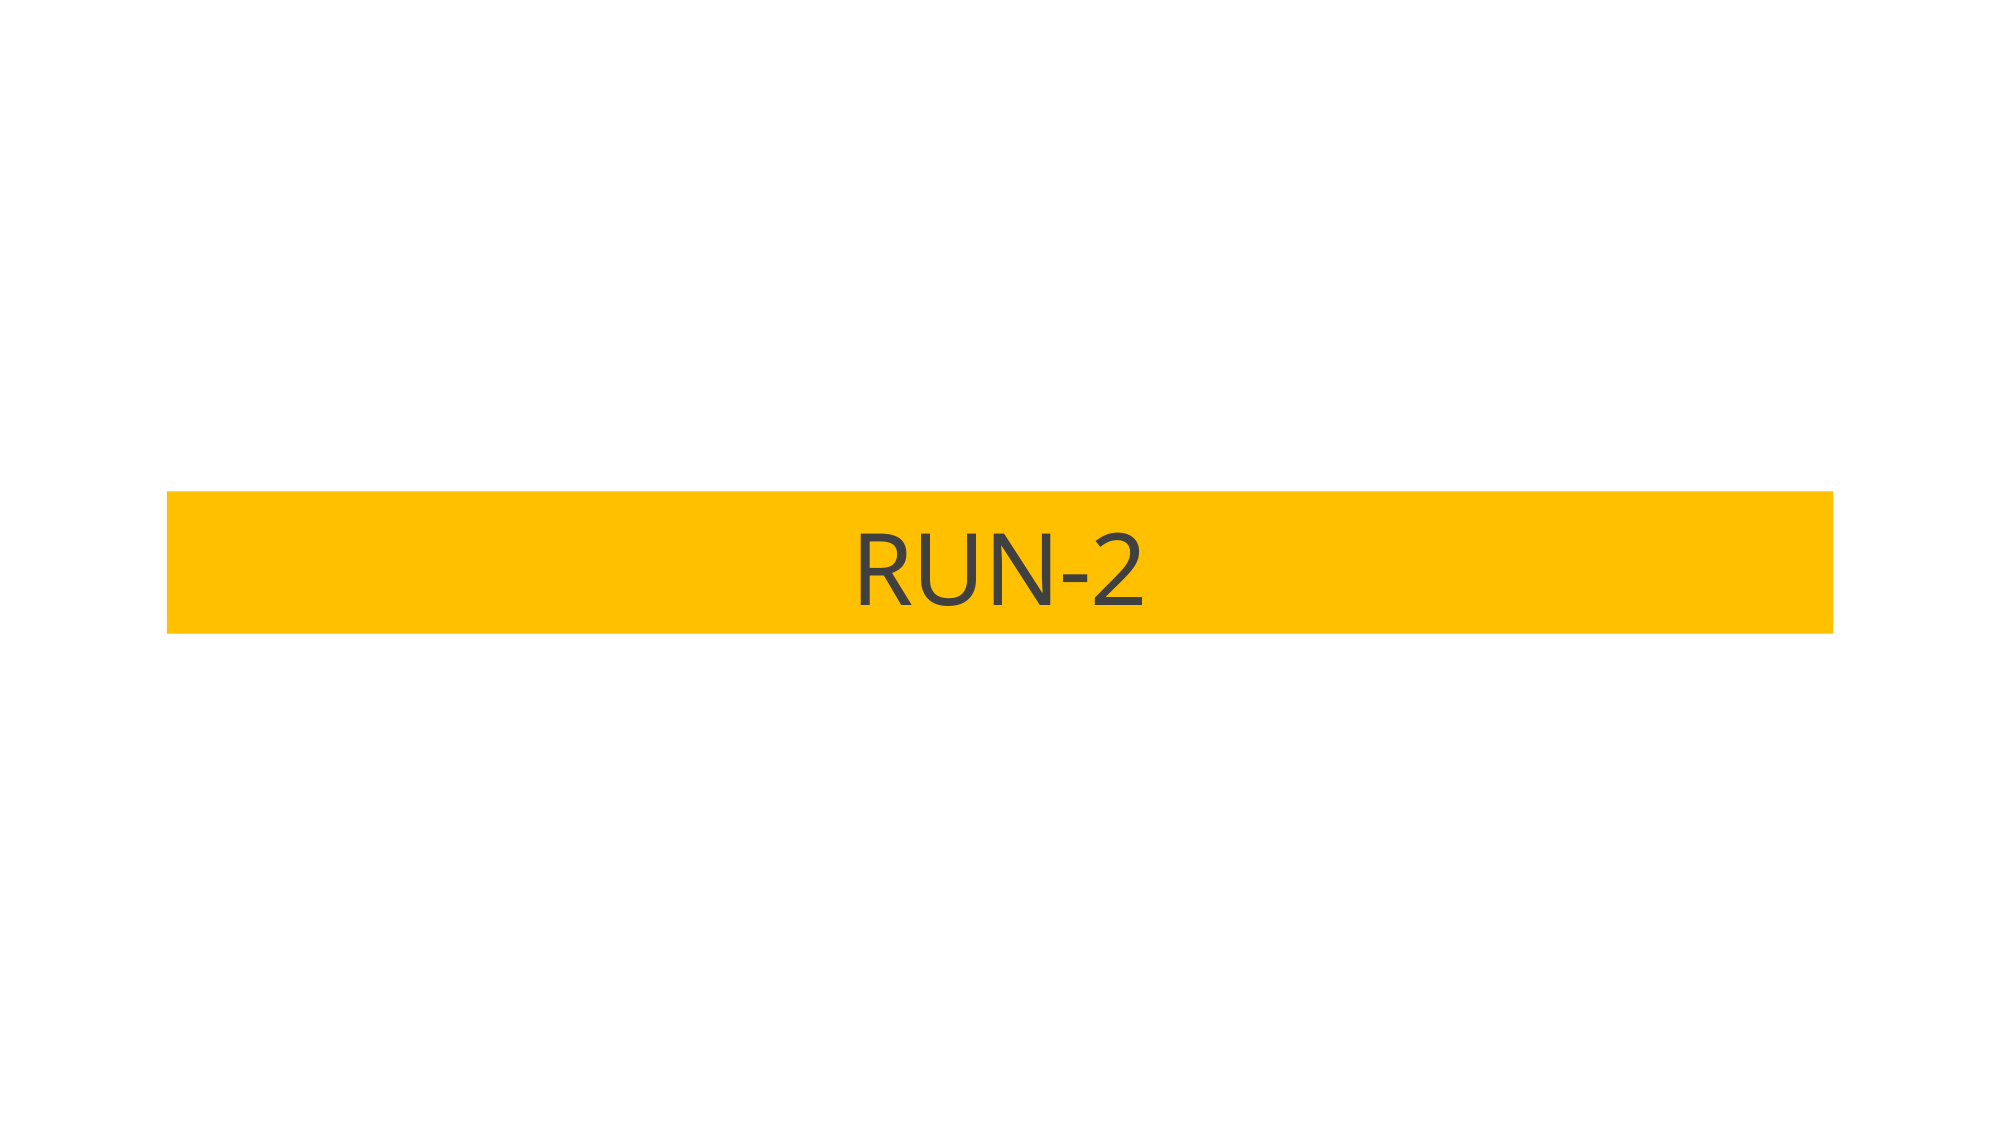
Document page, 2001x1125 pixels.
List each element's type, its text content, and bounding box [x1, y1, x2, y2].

title RUN-2 [166, 491, 1834, 634]
